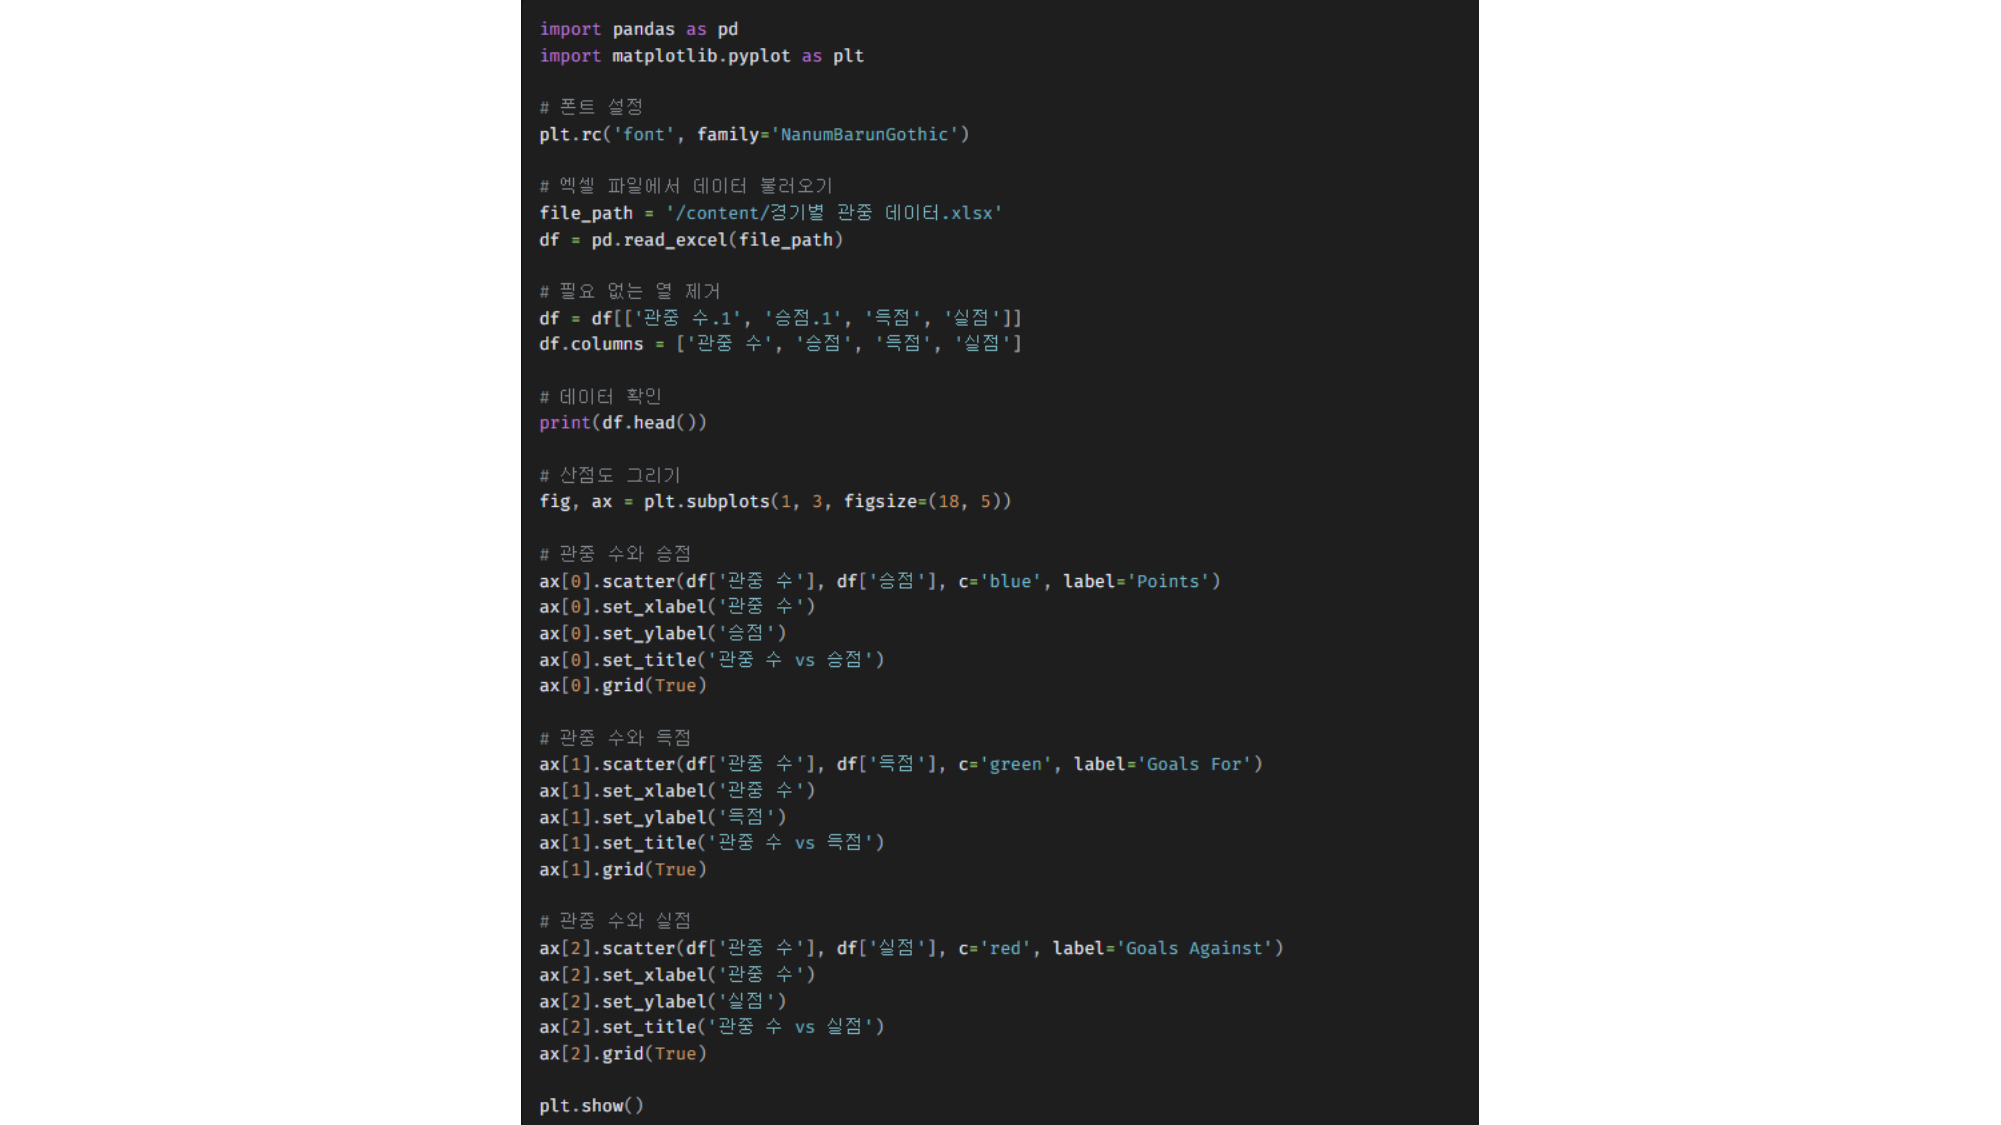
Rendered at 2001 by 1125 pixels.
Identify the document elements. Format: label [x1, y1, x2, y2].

picture [520, 0, 1479, 1125]
